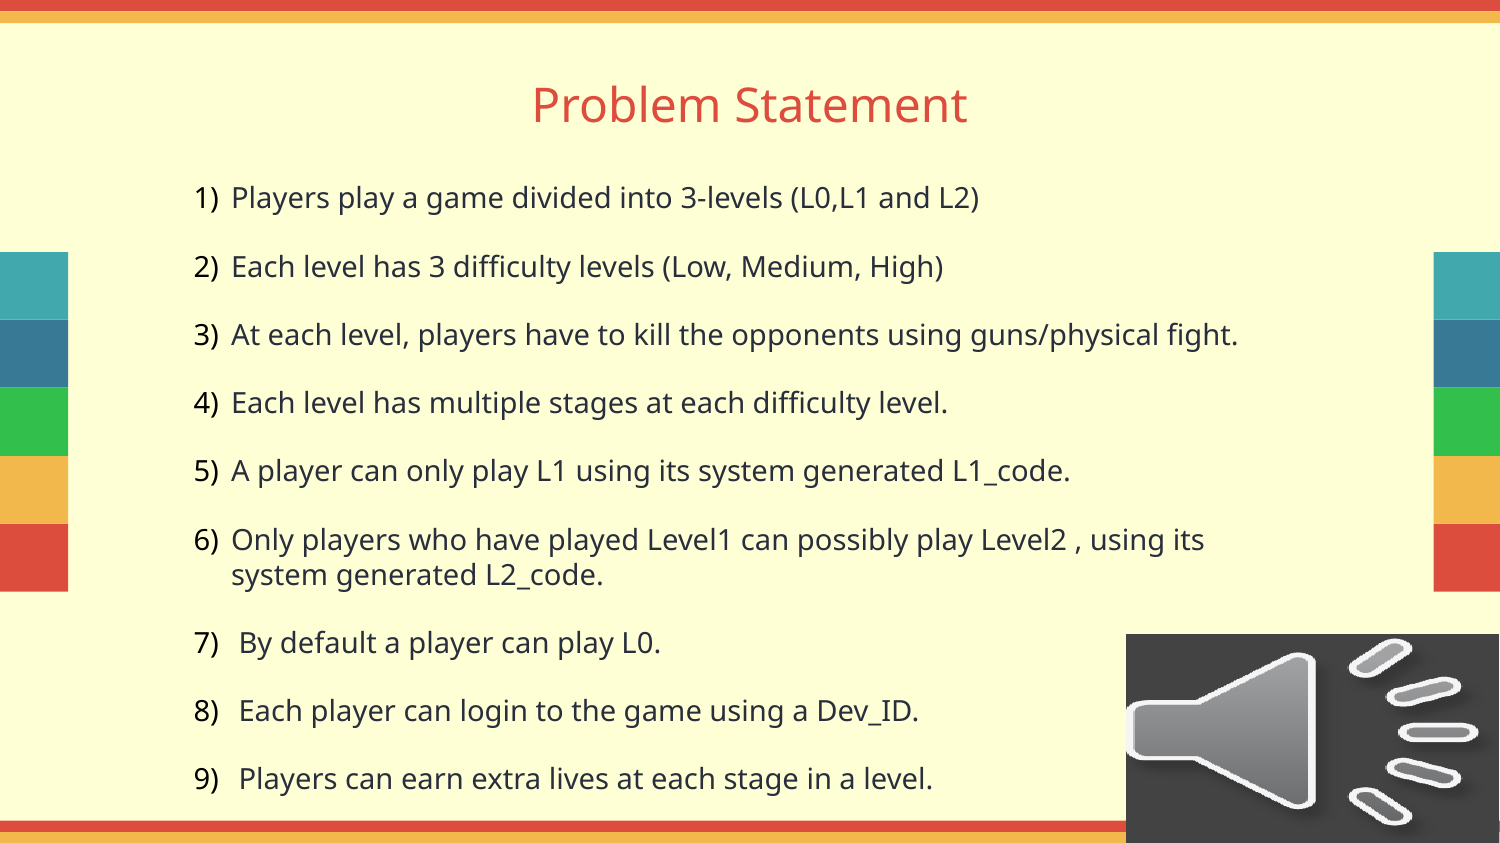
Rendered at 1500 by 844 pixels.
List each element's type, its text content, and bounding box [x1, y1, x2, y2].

picture [1124, 632, 1500, 844]
title Problem Statement [116, 59, 1384, 150]
text_box Players play a game divided into 3-levels (L0,L1 and L2) Each level has 3 difficulty levels (Low, Medium, High) At each level, players have to kill the opponents using guns/physical fight. Each level has multiple stages at each difficulty level. A player can only play L1 using its system generated L1_code. Only players who have played Level1 can possibly play Level2 , using its system generated L2_code. By default a player can play L0. Each player can login to the game using a Dev_ID. Players can earn extra lives at each stage in a level. [178, 164, 1322, 809]
